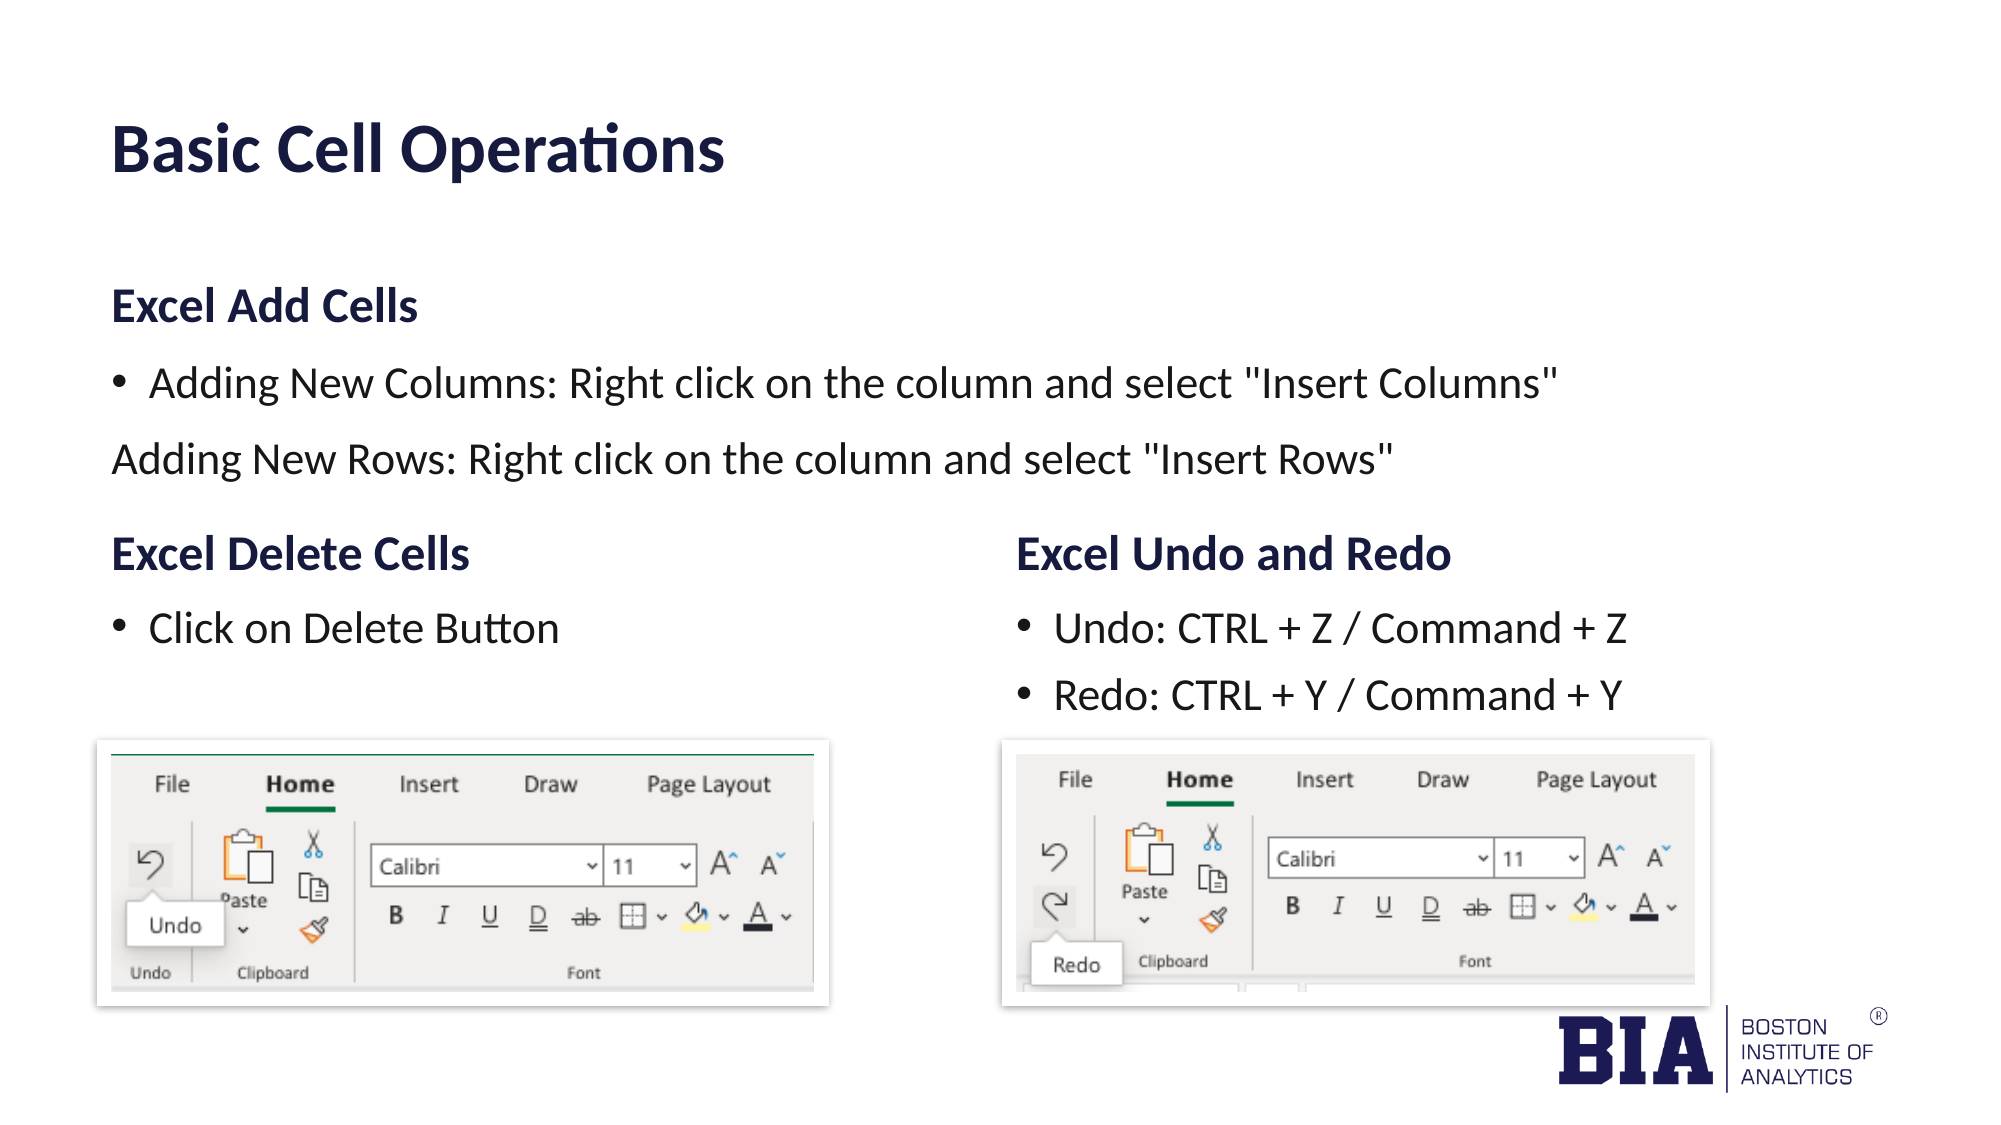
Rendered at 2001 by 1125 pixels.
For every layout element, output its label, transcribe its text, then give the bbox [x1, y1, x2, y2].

picture [111, 754, 815, 992]
picture [1016, 754, 1696, 992]
title Basic Cell Operations [111, 99, 1889, 200]
text_box Excel Delete Cells Click on Delete Button [111, 520, 984, 715]
text_box Excel Undo and Redo Undo: CTRL + Z / Command + Z Redo: CTRL + Y / Command + Y [1016, 520, 1889, 715]
picture [1557, 1003, 1889, 1094]
list Excel Add Cells Adding New Columns: Right click on the column and select "Insert Columns" Adding New Rows: Right click on the column and select "Insert Rows" [111, 272, 1889, 492]
